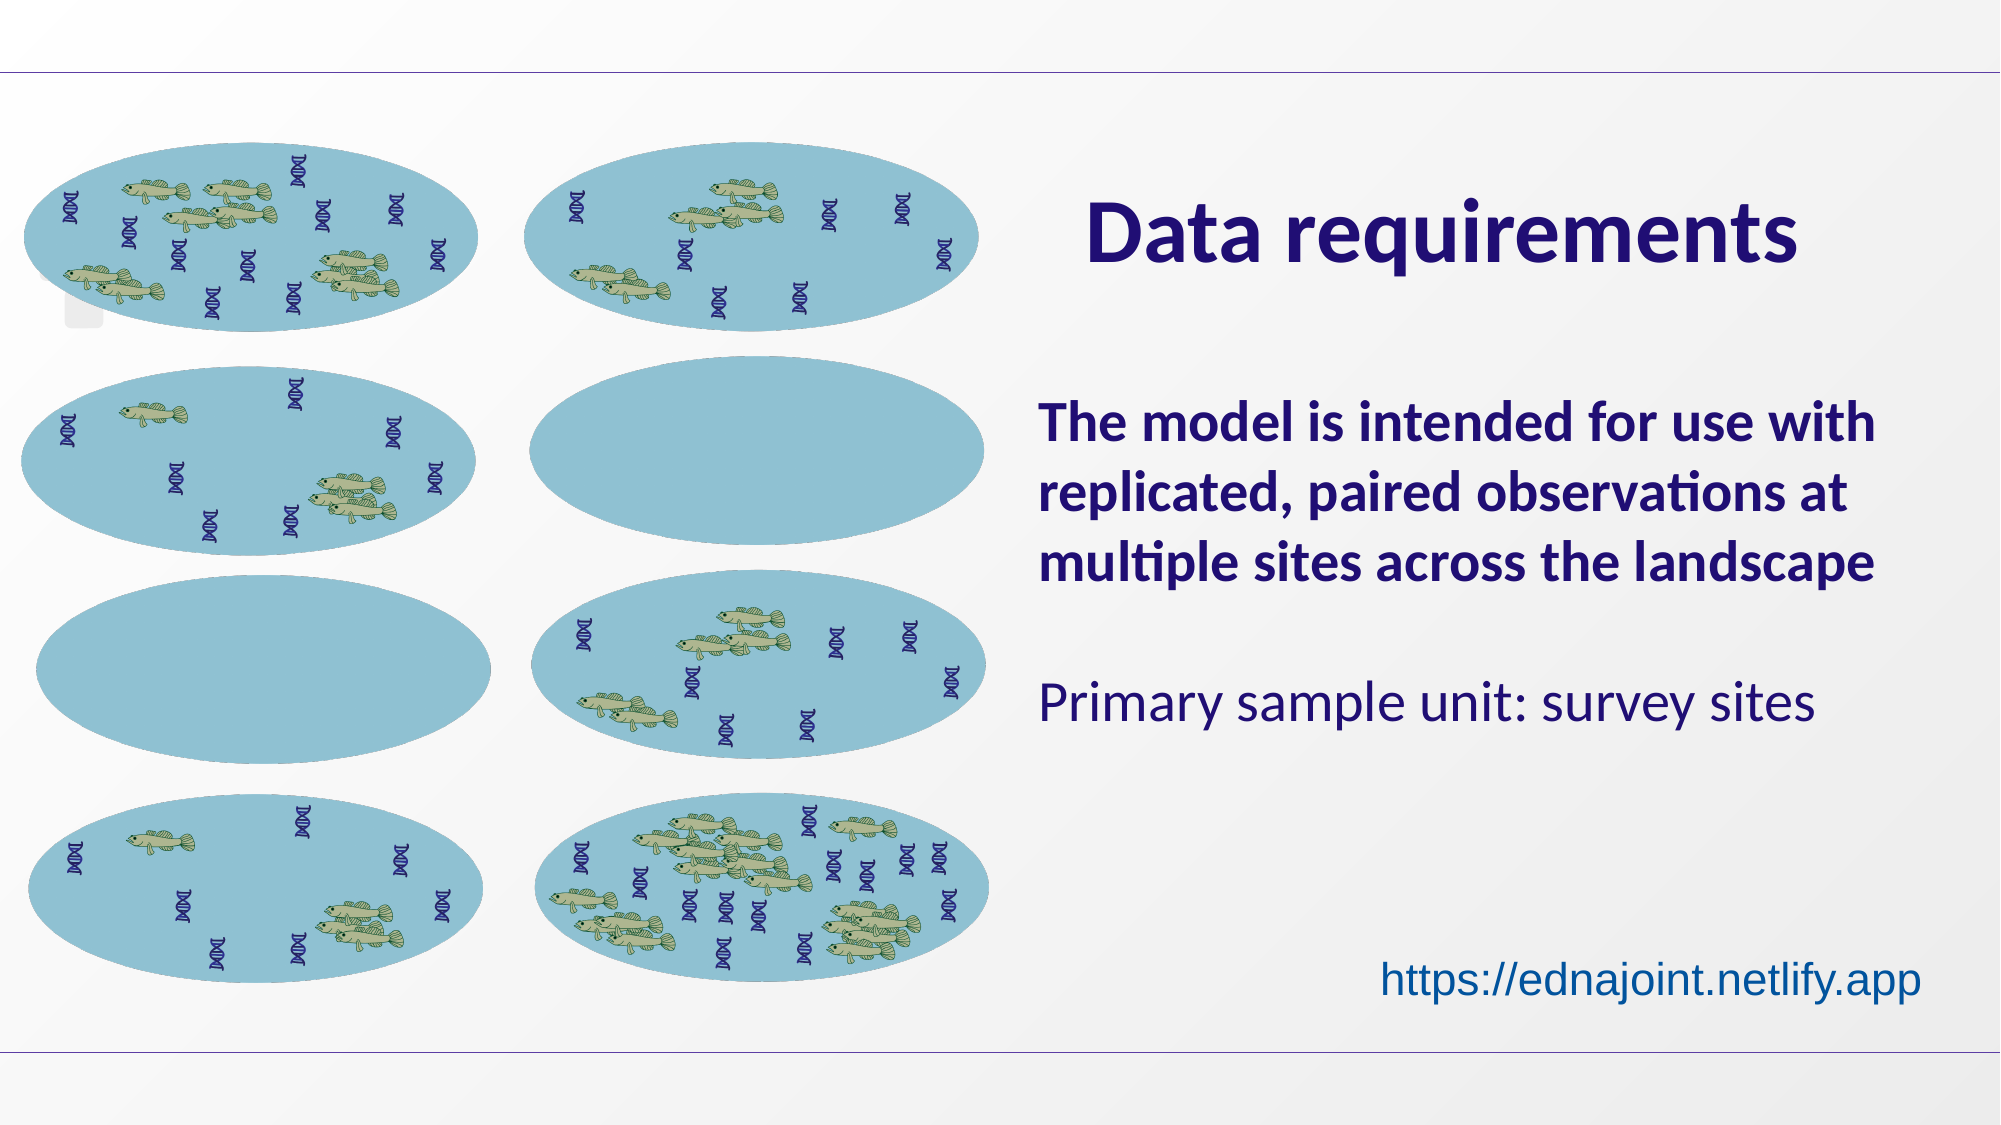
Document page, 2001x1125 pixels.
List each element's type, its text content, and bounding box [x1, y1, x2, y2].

picture [21, 142, 989, 983]
title Data requirements [993, 150, 1979, 270]
text_box The model is intended for use with replicated, paired observations at multiple sites across the landscape Primary sample unit: survey sites [1023, 375, 1924, 741]
text_box https://ednajoint.netlify.app [1365, 941, 2000, 1012]
